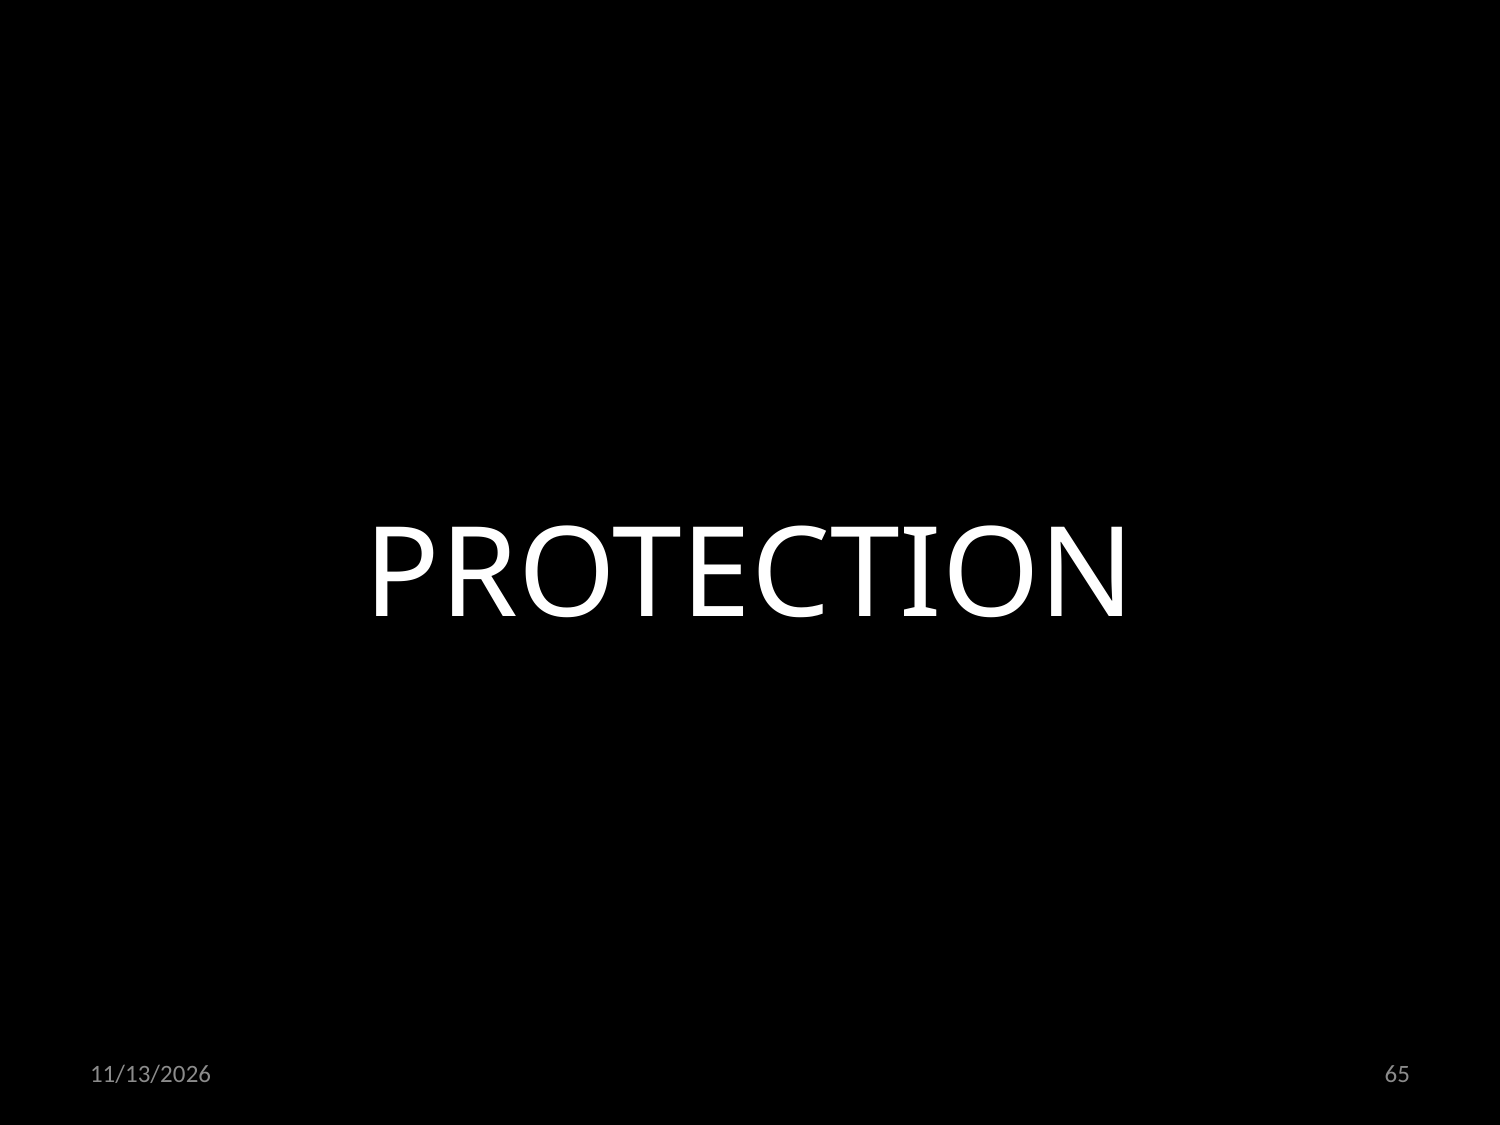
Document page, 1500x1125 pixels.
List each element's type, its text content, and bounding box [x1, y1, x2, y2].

slide_number 65 [1074, 1042, 1425, 1103]
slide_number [75, 1042, 425, 1103]
list PROTECTION [0, 484, 1500, 586]
